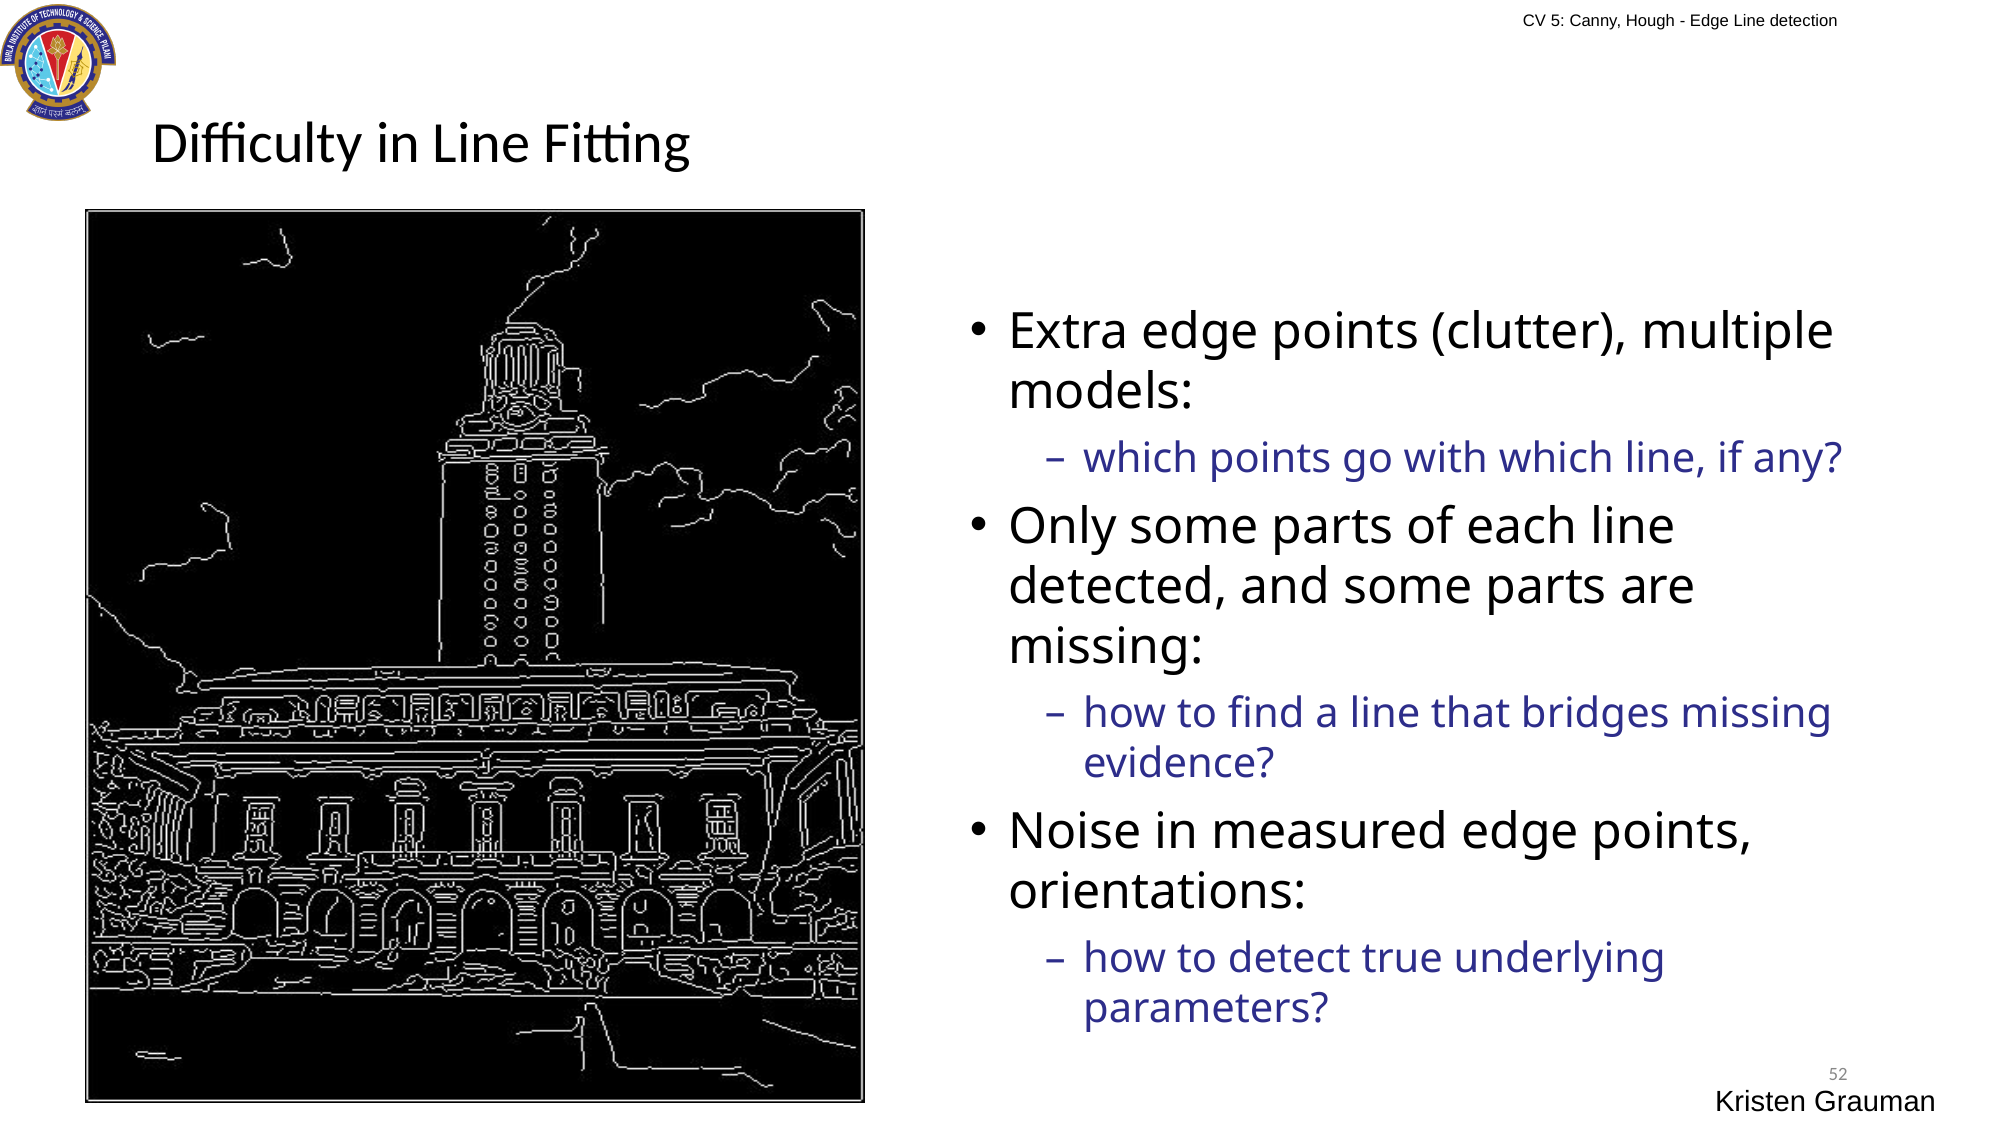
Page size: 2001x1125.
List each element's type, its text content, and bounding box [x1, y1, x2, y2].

text_box Kristen Grauman [1699, 1074, 2000, 1125]
picture [84, 208, 865, 1103]
slide_number 52 [1412, 1046, 1863, 1103]
text_box Extra edge points (clutter), multiple models: which points go with which line, if any? Only some parts of each line detected, and some parts are missing: how to find a line that bridges missing evidence? Noise in measured edge points, orientations: how to detect true underlying parameters? [955, 283, 1914, 1046]
title Difficulty in Line Fitting [137, 59, 1811, 229]
picture [0, 4, 116, 121]
